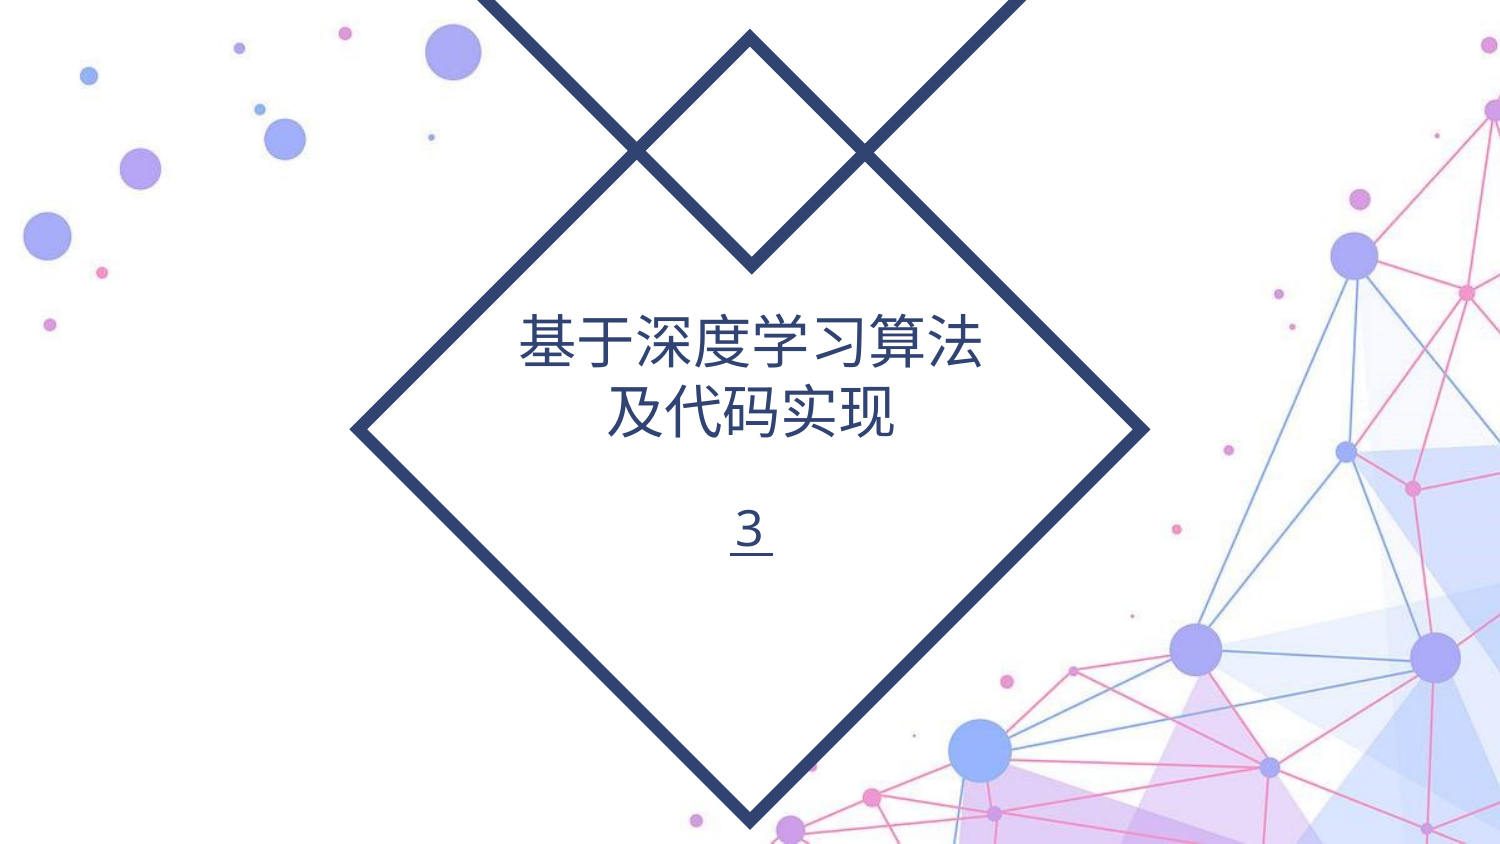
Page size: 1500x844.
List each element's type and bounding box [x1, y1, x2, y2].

text_box [356, 36, 1144, 823]
text_box [1013, 298, 1025, 310]
picture [0, 0, 1500, 844]
text_box [484, 0, 1019, 152]
text_box [478, 298, 487, 307]
